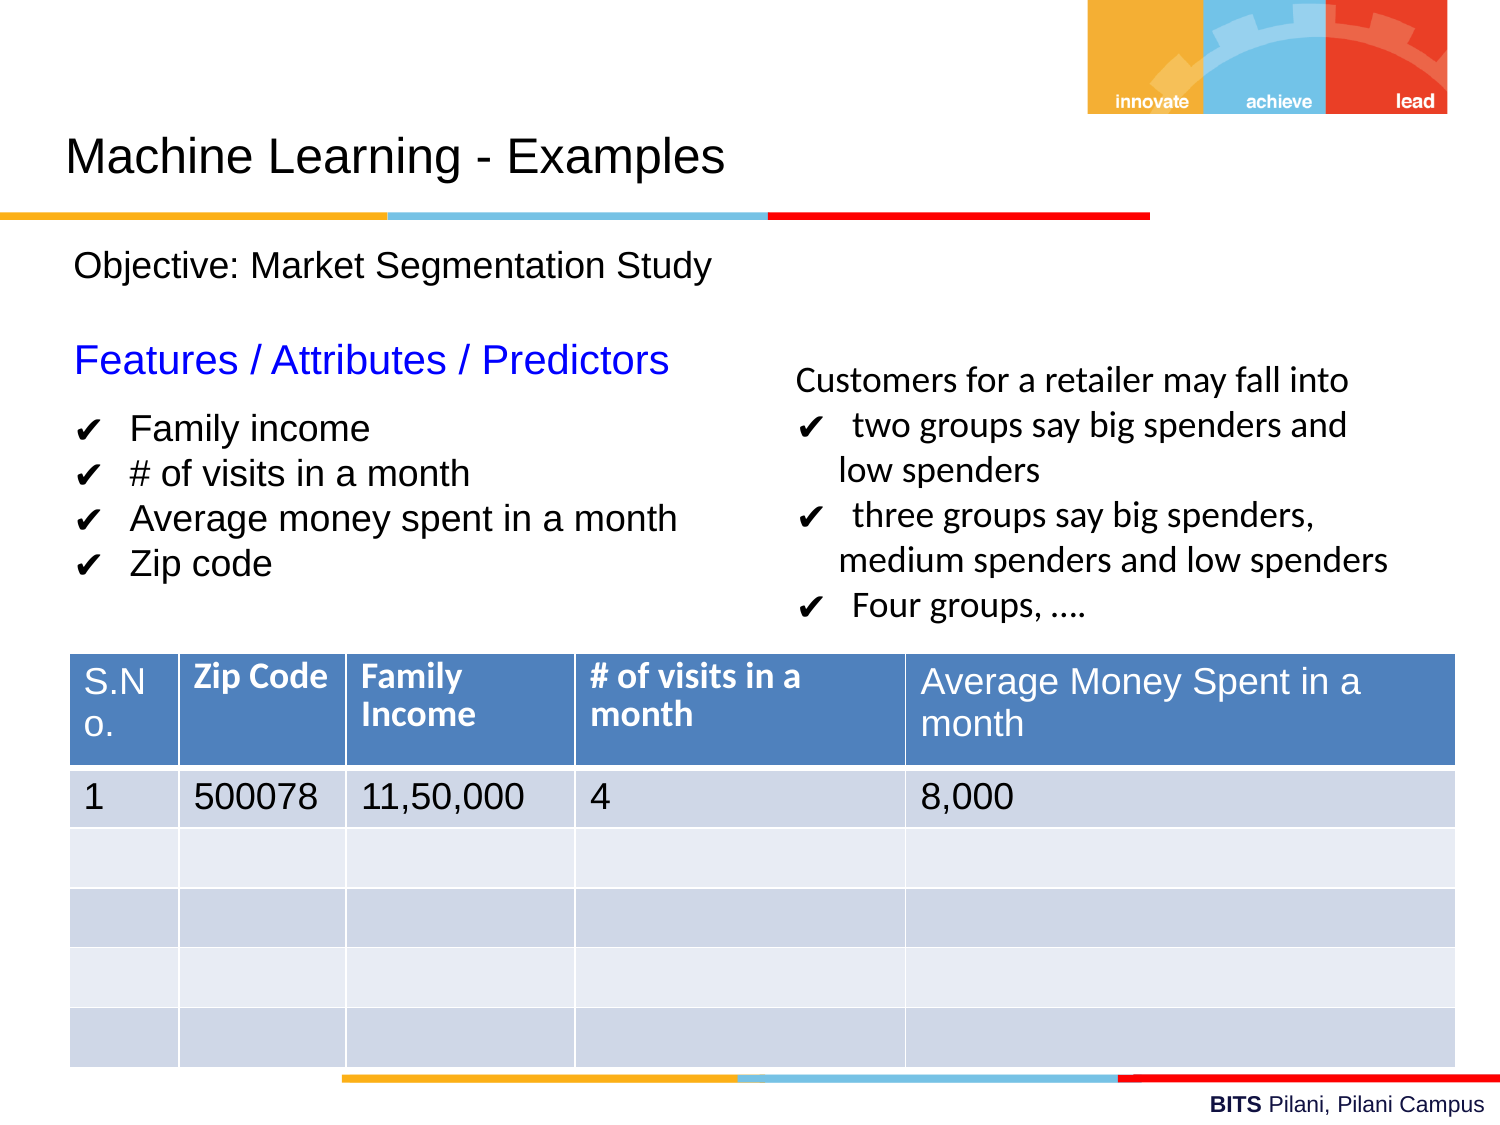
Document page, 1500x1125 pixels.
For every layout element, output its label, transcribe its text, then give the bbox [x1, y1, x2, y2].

table_cell [180, 889, 345, 947]
table_cell [180, 948, 345, 1007]
table_cell [906, 1008, 1455, 1067]
table_header # of visits in a month [576, 654, 905, 765]
table_cell [70, 948, 178, 1007]
table_cell [180, 1008, 345, 1067]
table_cell [347, 829, 574, 887]
text_box [637, 462, 913, 652]
picture [1087, 0, 1448, 114]
table_cell 4 [576, 771, 905, 827]
table_cell 11,50,000 [347, 771, 574, 827]
table_cell [906, 889, 1455, 947]
table_header S.No. [70, 654, 178, 765]
table_cell 500078 [180, 771, 345, 827]
table_cell [347, 948, 574, 1007]
table_cell 8,000 [906, 771, 1455, 827]
text_box Machine Learning - Examples [49, 82, 1400, 225]
text_box Customers for a retailer may fall into two groups say big spenders and low spenders three groups say big spenders, medium spenders and low spenders Four groups, …. [780, 347, 1482, 633]
table_cell [347, 1008, 574, 1067]
table_cell [576, 1008, 905, 1067]
table_cell [70, 889, 178, 947]
table_cell [906, 948, 1455, 1007]
text_box Family income # of visits in a month Average money spent in a month Zip code [58, 396, 763, 592]
table_cell 1 [70, 771, 178, 827]
text_box Features / Attributes / Predictors [59, 324, 775, 390]
table_cell [70, 829, 178, 887]
table_header Average Money Spent in a month [906, 654, 1455, 765]
table_cell [576, 948, 905, 1007]
table_cell [576, 829, 905, 887]
table_cell [180, 829, 345, 887]
text_box Objective: Market Segmentation Study [58, 233, 1021, 294]
table_cell [906, 829, 1455, 887]
table_cell [347, 889, 574, 947]
table_cell [70, 1008, 178, 1067]
table_header Zip Code [180, 654, 345, 765]
table_header Family Income [347, 654, 574, 765]
table_cell [576, 889, 905, 947]
